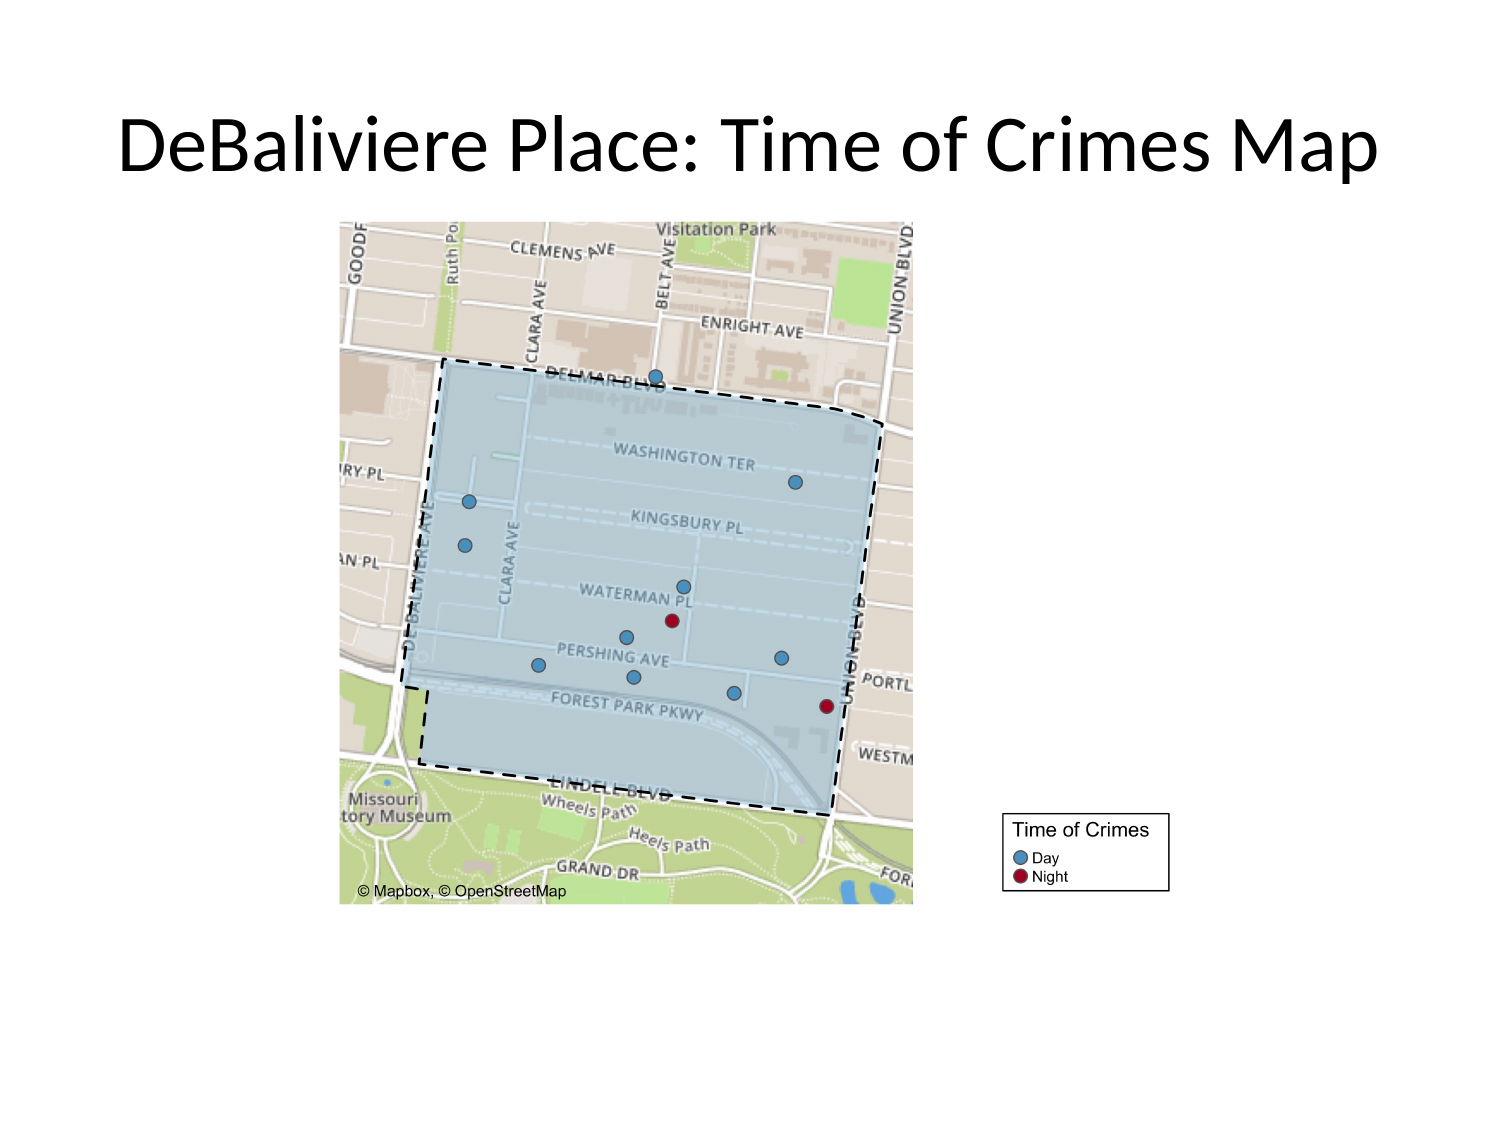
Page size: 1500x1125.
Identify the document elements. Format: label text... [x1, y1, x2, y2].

title DeBaliviere Place: Time of Crimes Map [1191, 45, 1425, 233]
picture [322, 46, 1191, 1081]
title DeBaliviere Place: Time of Crimes Map [75, 45, 321, 233]
